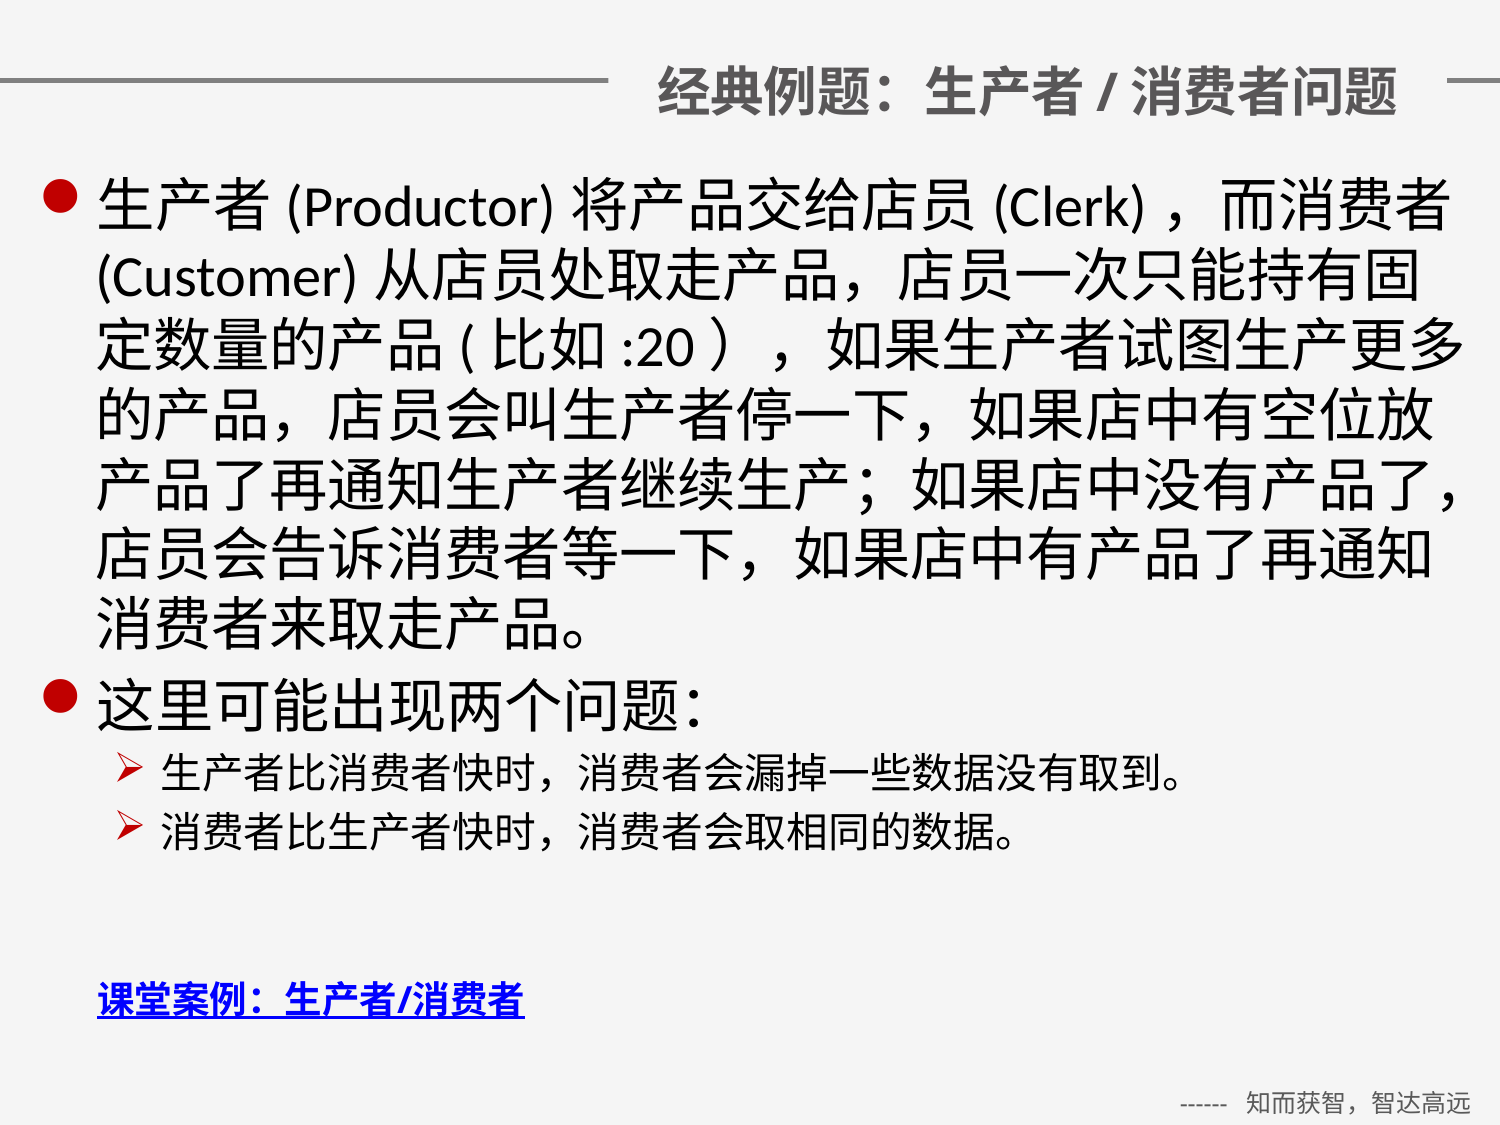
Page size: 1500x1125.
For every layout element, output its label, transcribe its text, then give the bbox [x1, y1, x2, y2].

text_box 课堂案例：生产者/消费者 [82, 968, 540, 1038]
title 经典例题：生产者/消费者问题 [608, 42, 1447, 138]
list 生产者(Productor)将产品交给店员(Clerk)，而消费者(Customer)从店员处取走产品，店员一次只能持有固定数量的产品(比如:20），如果生产者试图生产更多的产品，店员会叫生产者停一下，如果店中有空位放产品了再通知生产者继续生产；如果店中没有产品了，店员会告诉消费者等一下，如果店中有产品了再通知消费者来取走产品。 这里可能出现两个问题： 生产者比消费者快时，消费者会漏掉一些数据没有取到。 消费者比生产者快时，消费者会取相同的数据。 [23, 160, 1483, 972]
